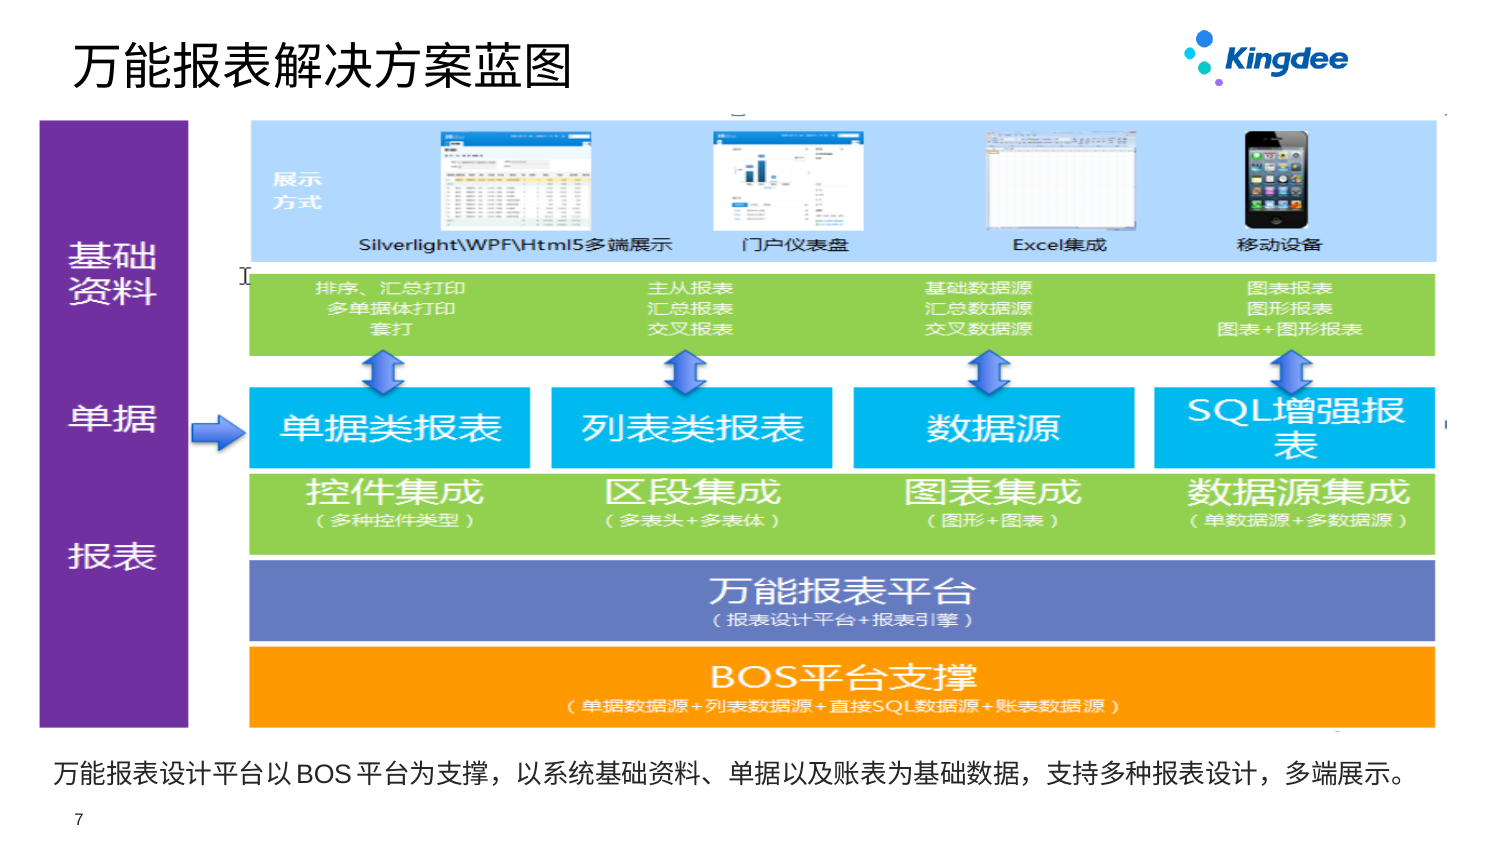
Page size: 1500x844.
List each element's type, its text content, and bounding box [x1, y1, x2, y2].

picture [35, 114, 1448, 732]
text_box 万能报表设计平台以BOS平台为支撑，以系统基础资料、单据以及账表为基础数据，支持多种报表设计，多端展示。 [53, 740, 1483, 800]
title 万能报表解决方案蓝图 [72, 33, 1452, 121]
